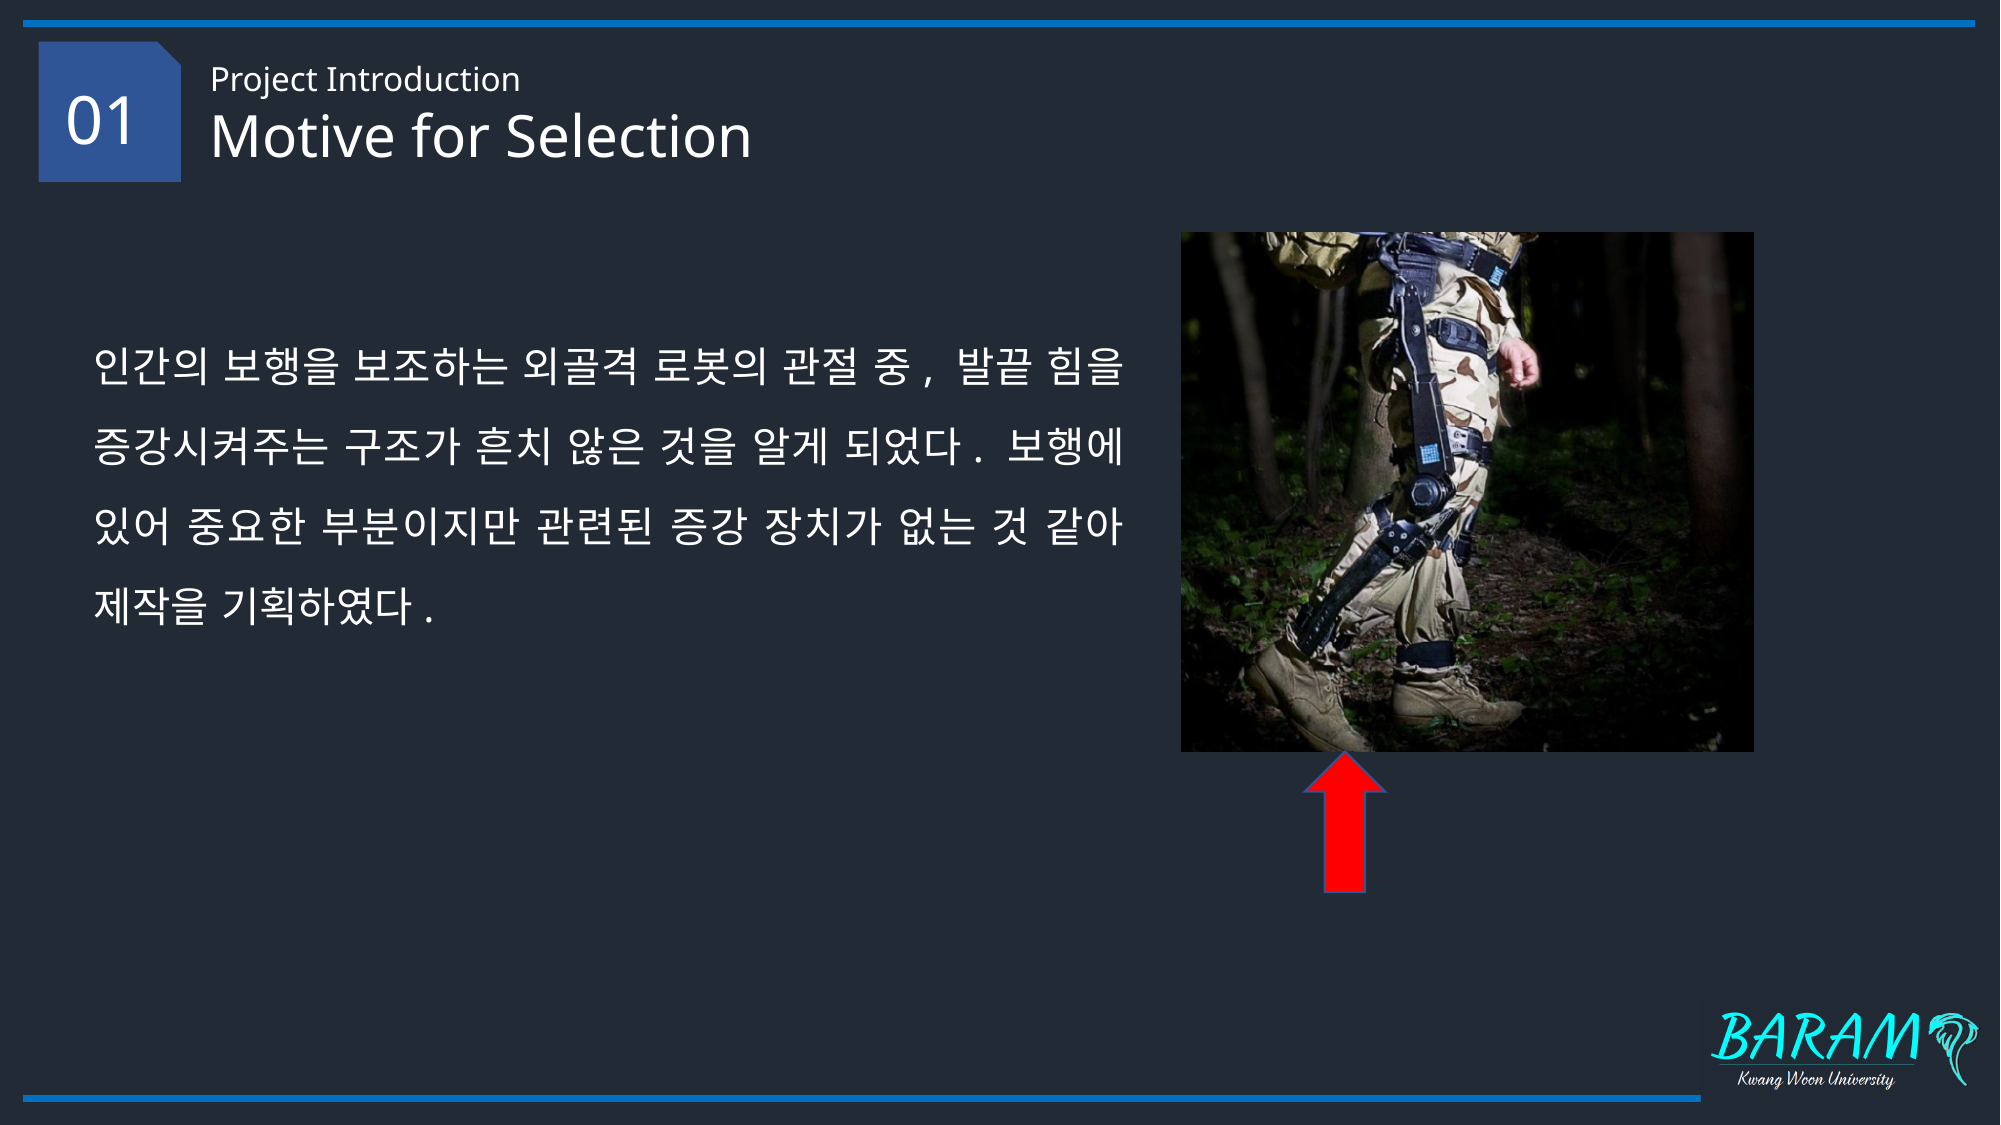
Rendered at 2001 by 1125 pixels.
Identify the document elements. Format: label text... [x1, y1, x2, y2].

text_box 인간의 보행을 보조하는 외골격 로봇의 관절 중, 발끝 힘을 증강시켜주는 구조가 흔치 않은 것을 알게 되었다. 보행에 있어 중요한 부분이지만 관련된 증강 장치가 없는 것 같아 제작을 기획하였다. [78, 303, 1140, 638]
picture [1700, 999, 1986, 1102]
picture [1181, 232, 1754, 752]
text_box Project Introduction [195, 51, 1530, 91]
text_box Motive for Selection [195, 91, 1530, 177]
text_box 01 [37, 40, 182, 183]
text_box [1302, 752, 1388, 894]
